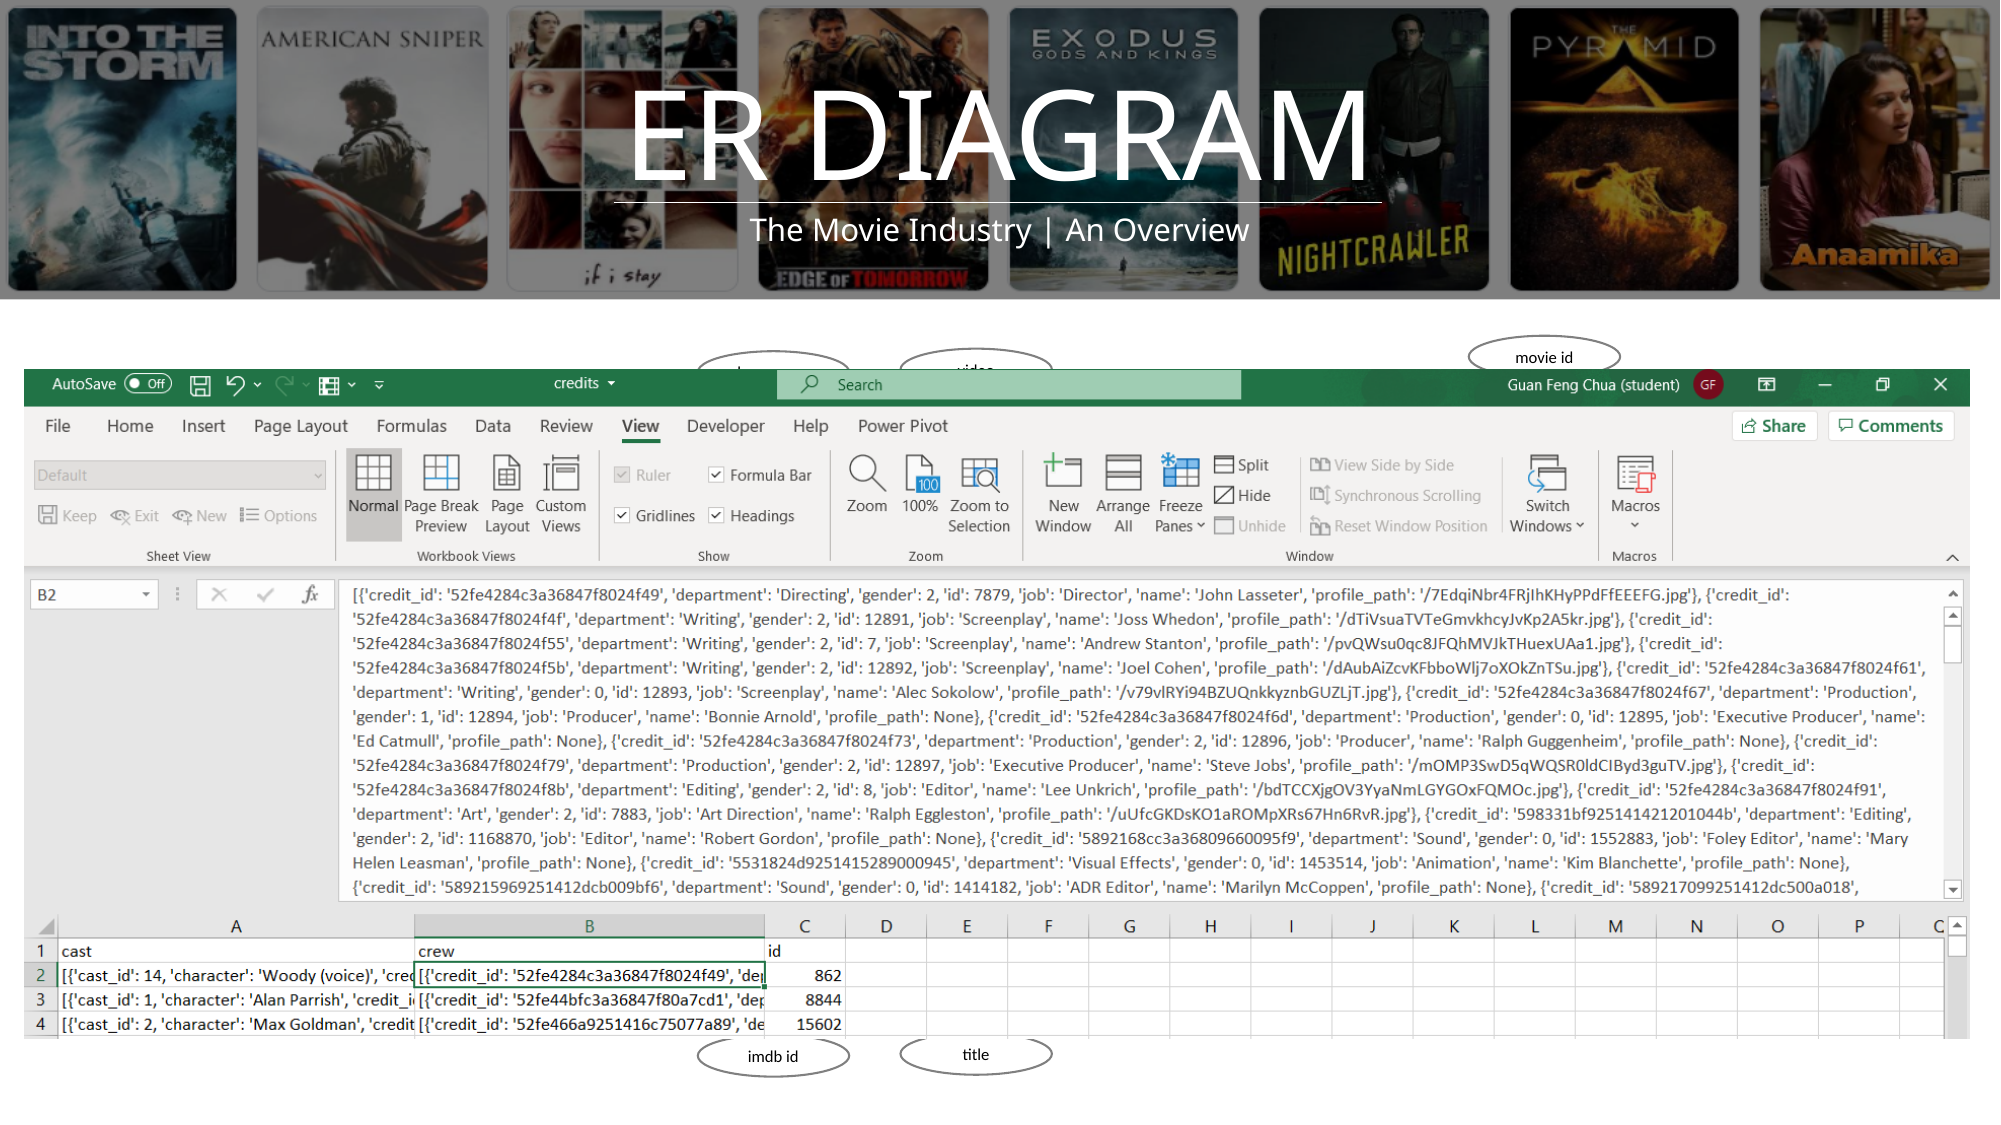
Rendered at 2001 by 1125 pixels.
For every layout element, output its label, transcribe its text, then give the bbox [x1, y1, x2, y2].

picture [24, 369, 1970, 1039]
text_box movie id [1467, 334, 1622, 369]
text_box video [899, 347, 1053, 369]
text_box homepage [697, 350, 850, 369]
picture [0, 0, 2000, 300]
text_box imdb id [696, 1039, 851, 1078]
text_box title [899, 1039, 1053, 1076]
